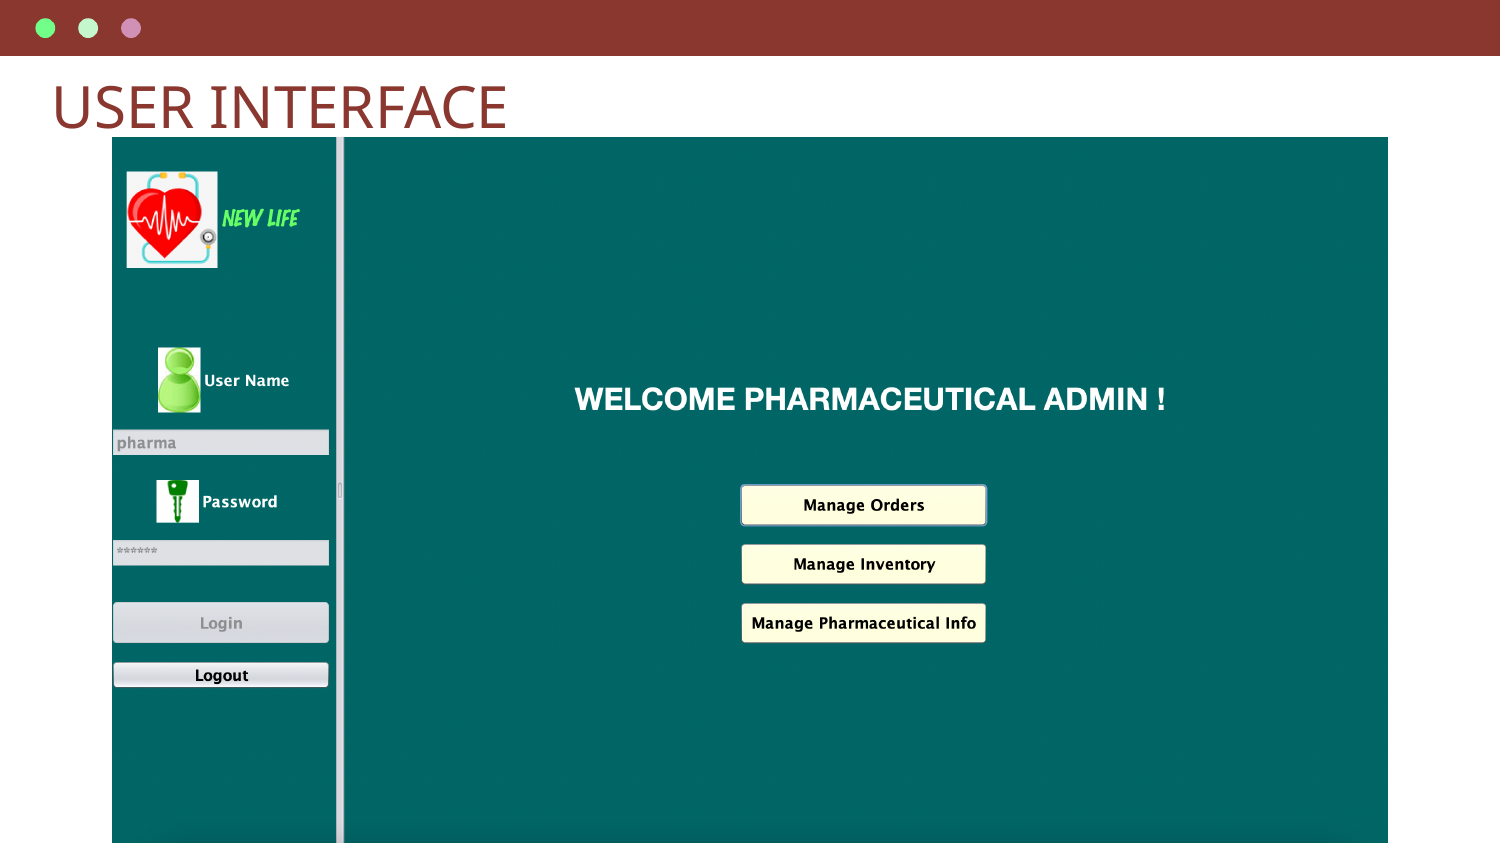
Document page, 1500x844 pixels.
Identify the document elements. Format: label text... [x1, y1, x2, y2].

title USER INTERFACE [36, 55, 1303, 133]
picture [112, 137, 1388, 844]
